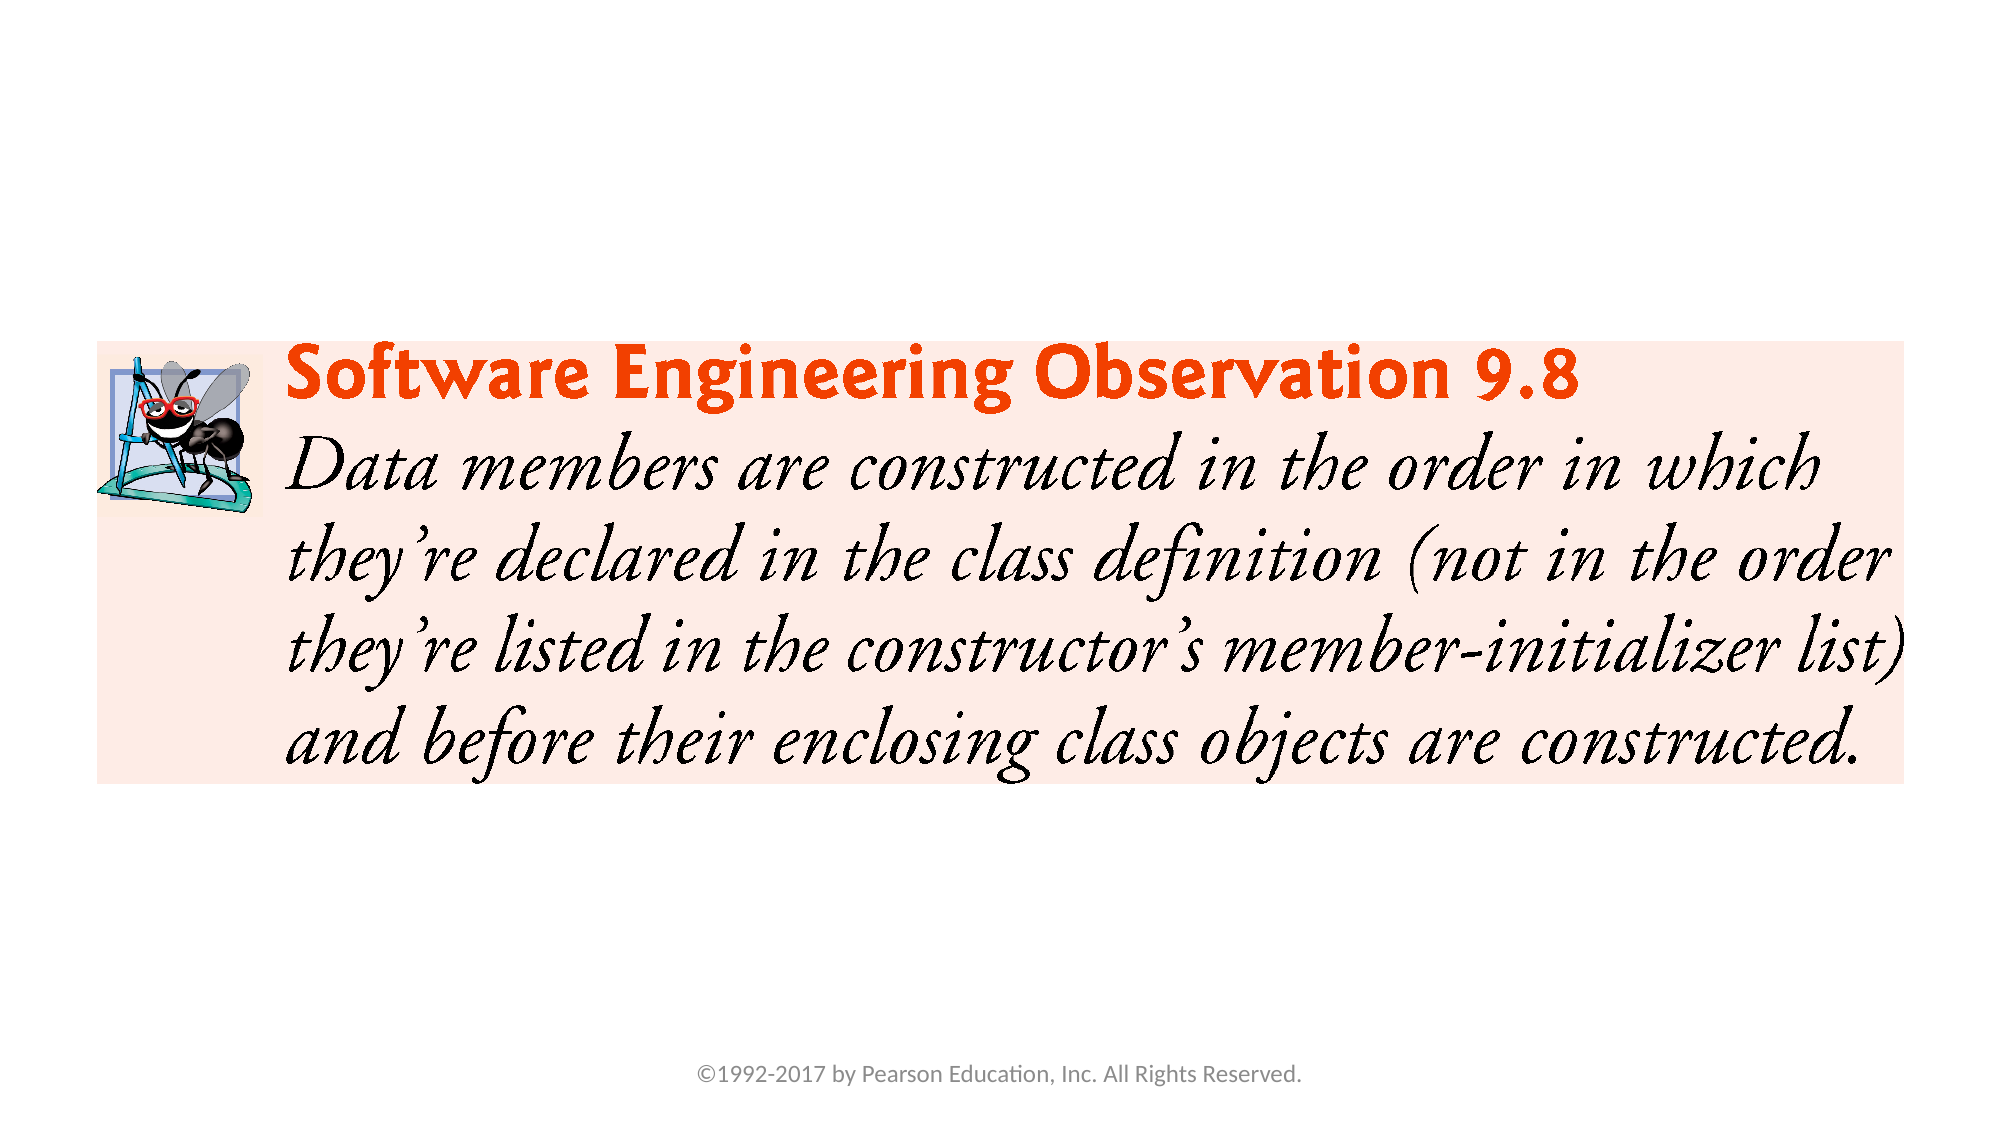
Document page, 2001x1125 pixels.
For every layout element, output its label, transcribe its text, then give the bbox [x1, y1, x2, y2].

footer ©1992-2017 by Pearson Education, Inc. All Rights Reserved. [662, 1042, 1338, 1103]
picture [0, 244, 2000, 880]
